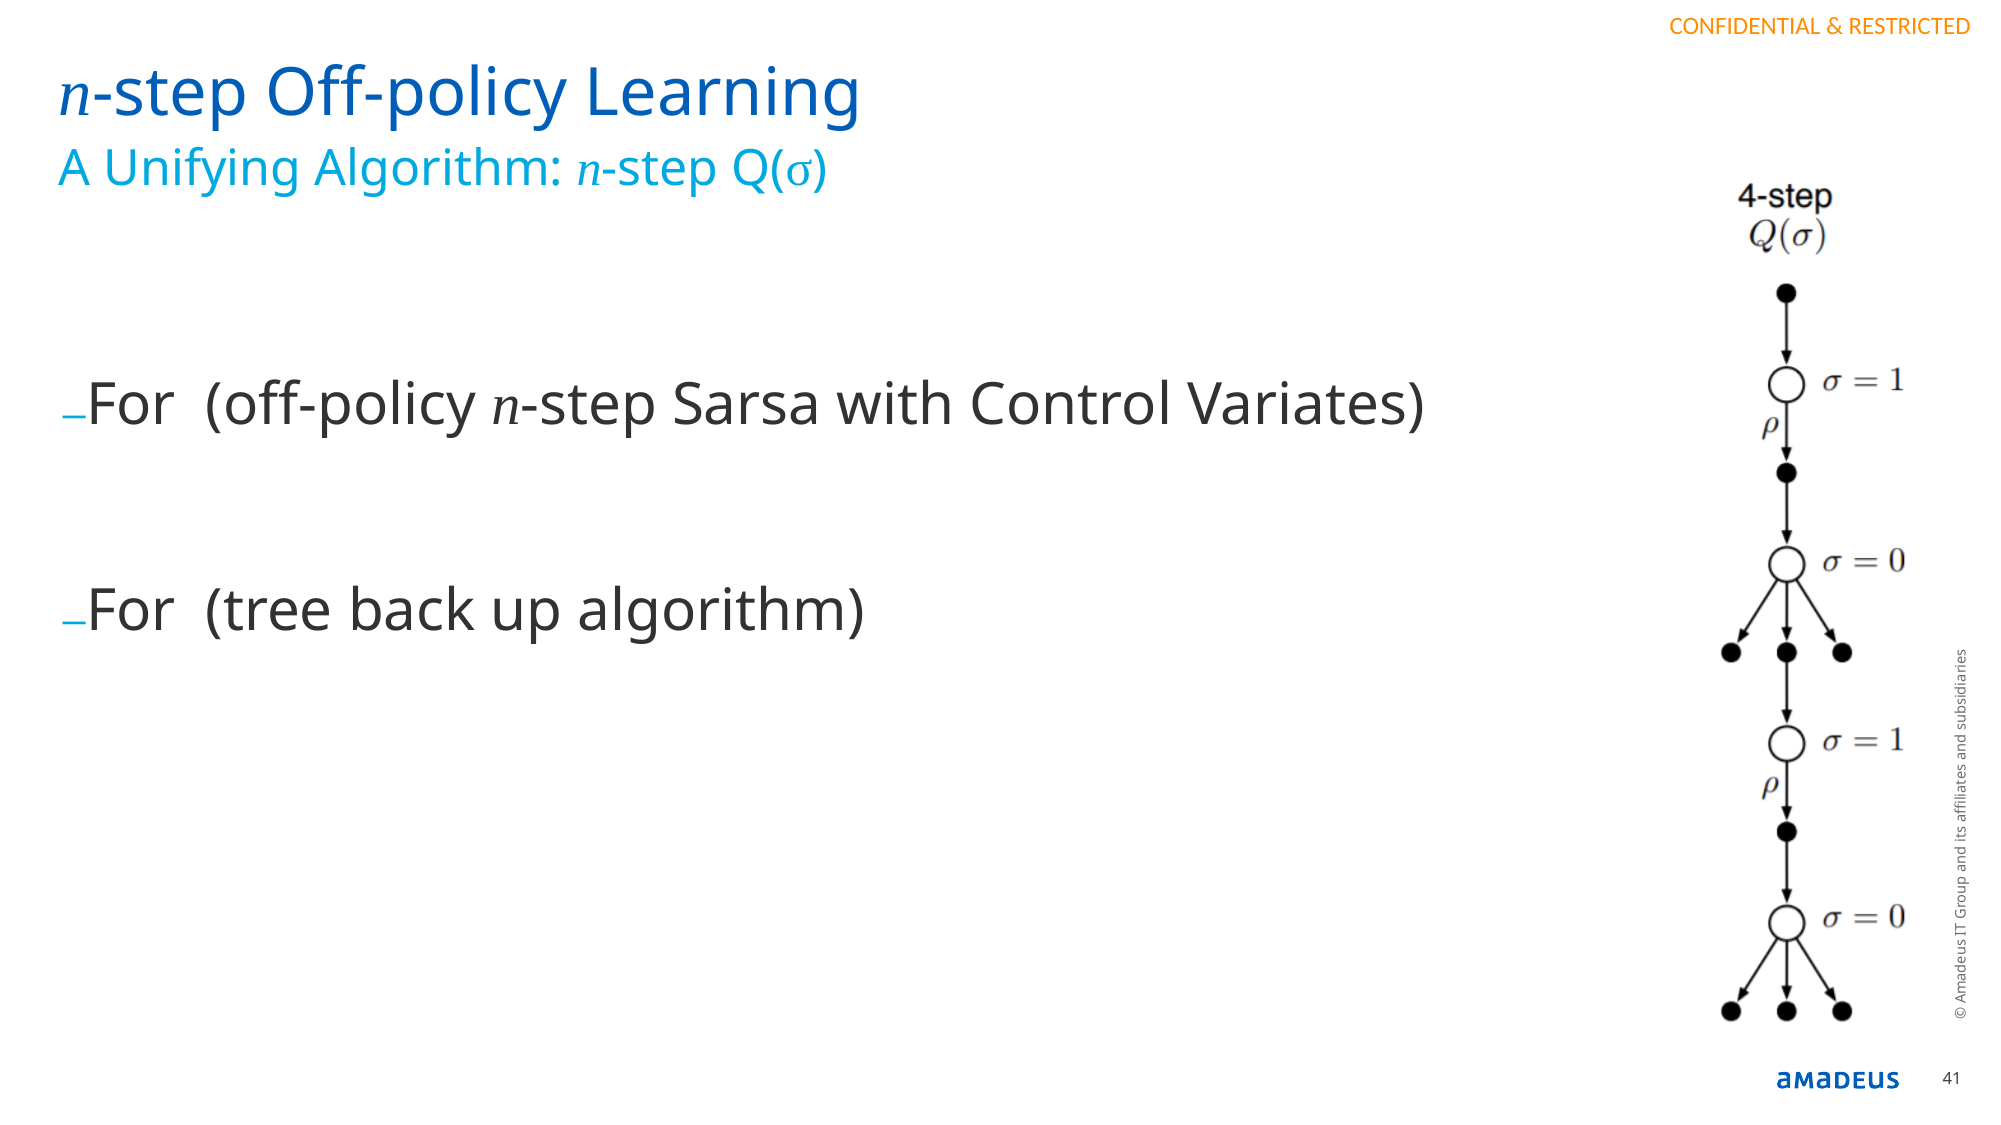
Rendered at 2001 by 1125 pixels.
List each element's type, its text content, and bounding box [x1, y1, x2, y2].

title n-step Off-policy Learning [43, 48, 1890, 128]
list A Unifying Algorithm: n-step Q(σ) [43, 127, 1886, 205]
footer © Amadeus IT Group and its affiliates and subsidiaries [1941, 528, 1979, 1035]
picture [1708, 169, 1917, 1041]
slide_number 41 [1931, 1069, 1973, 1090]
